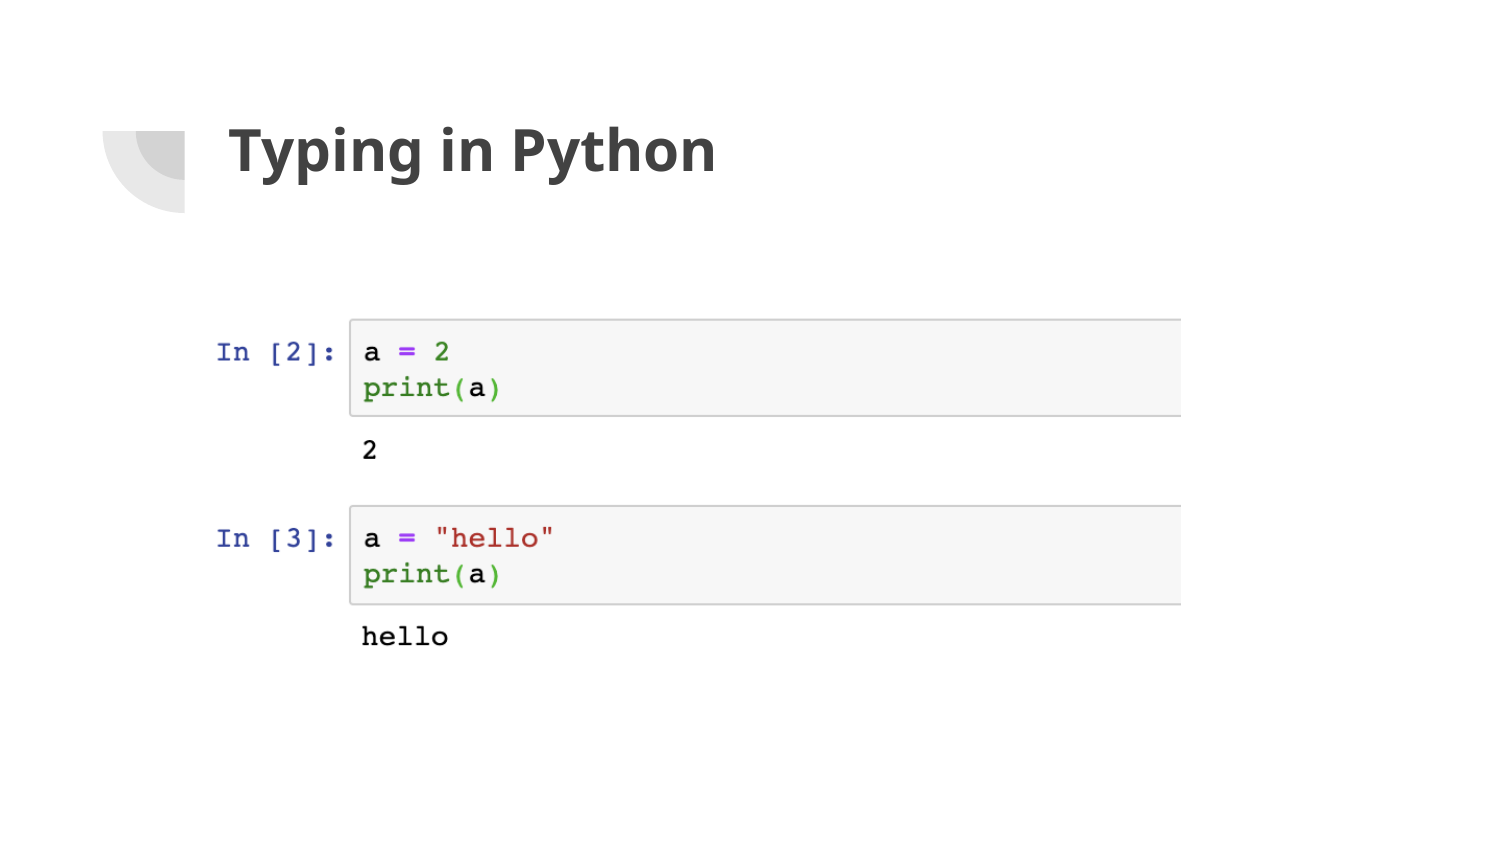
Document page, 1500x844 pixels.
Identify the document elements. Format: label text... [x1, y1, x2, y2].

picture [202, 304, 1181, 664]
title Typing in Python [213, 98, 1368, 263]
